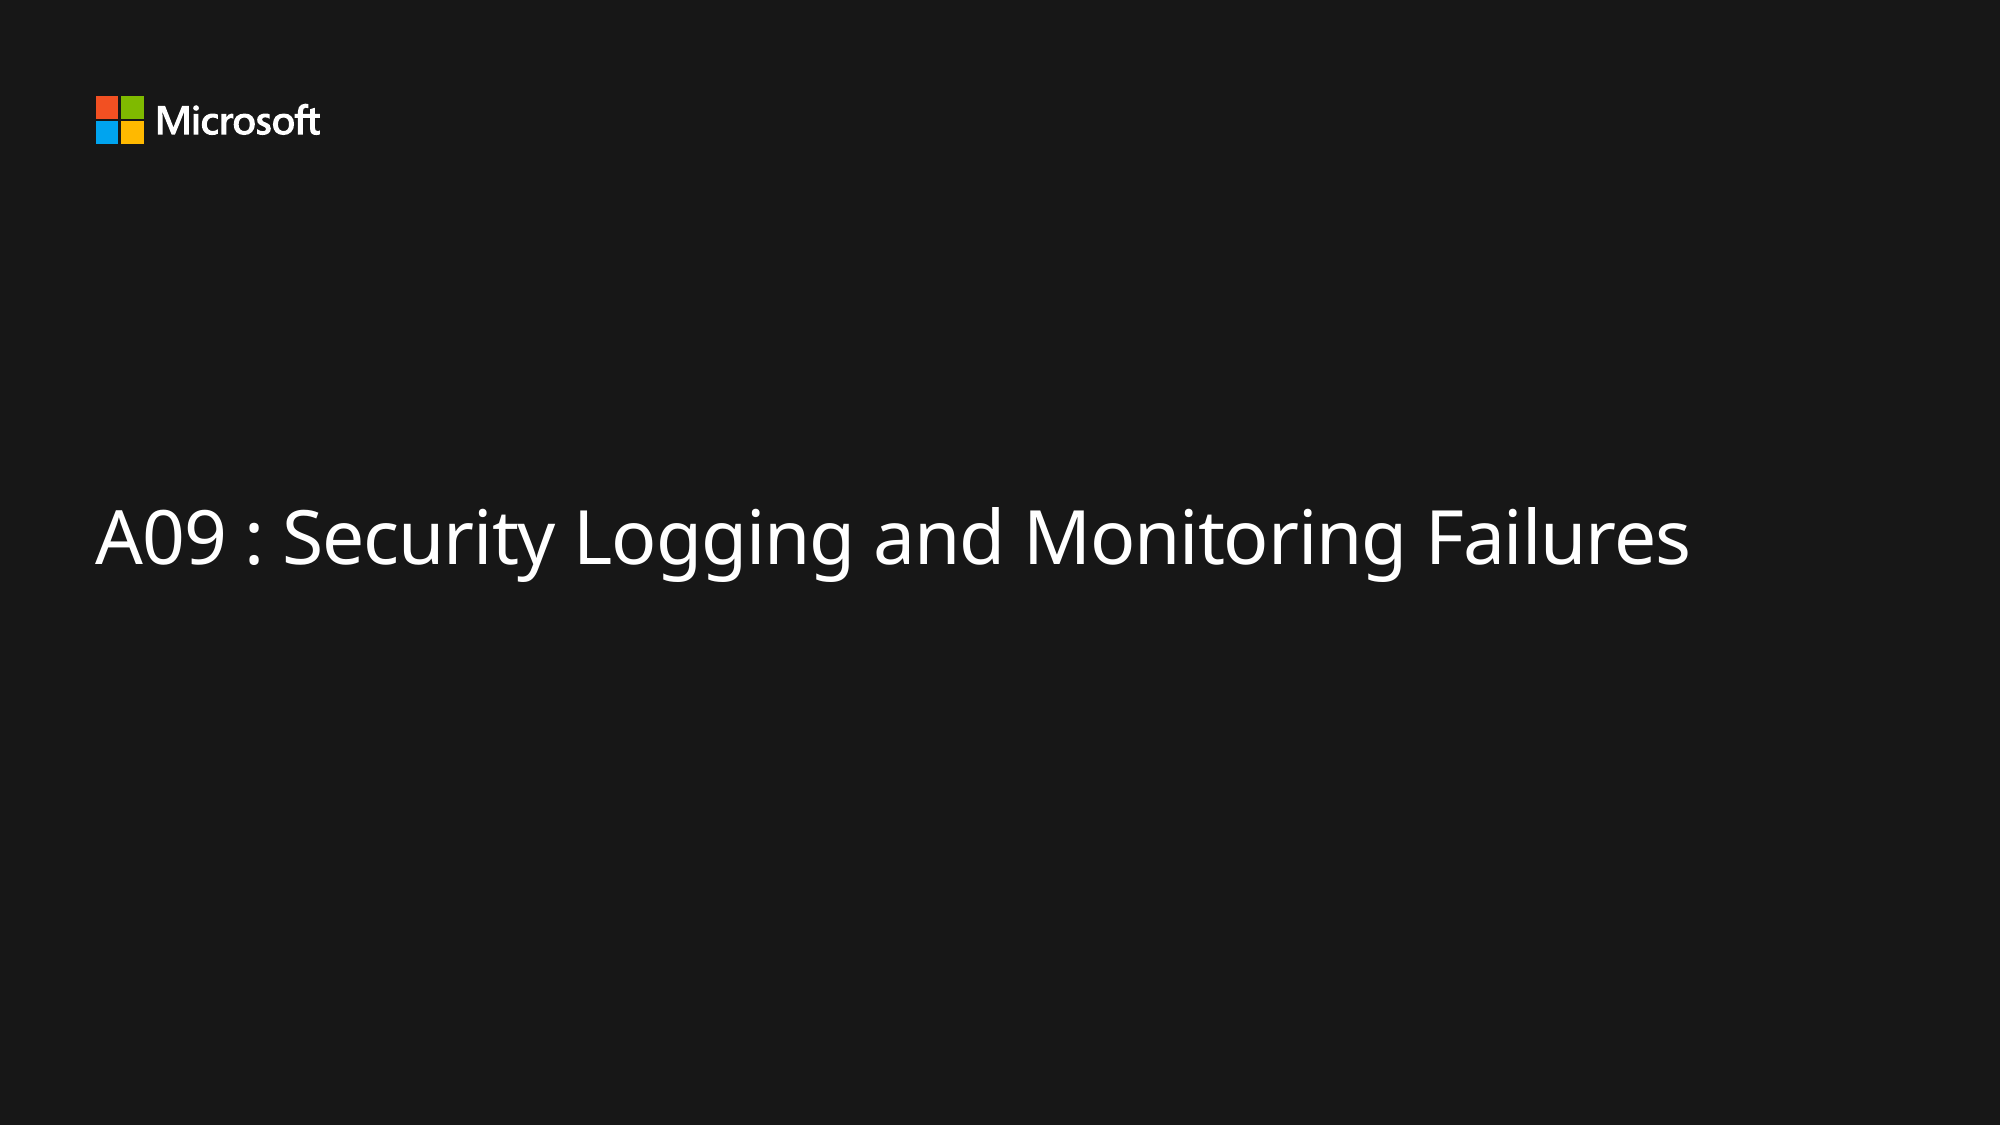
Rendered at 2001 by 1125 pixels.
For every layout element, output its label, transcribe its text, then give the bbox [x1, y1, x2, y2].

title A09 : Security Logging and Monitoring Failures [95, 488, 1980, 580]
